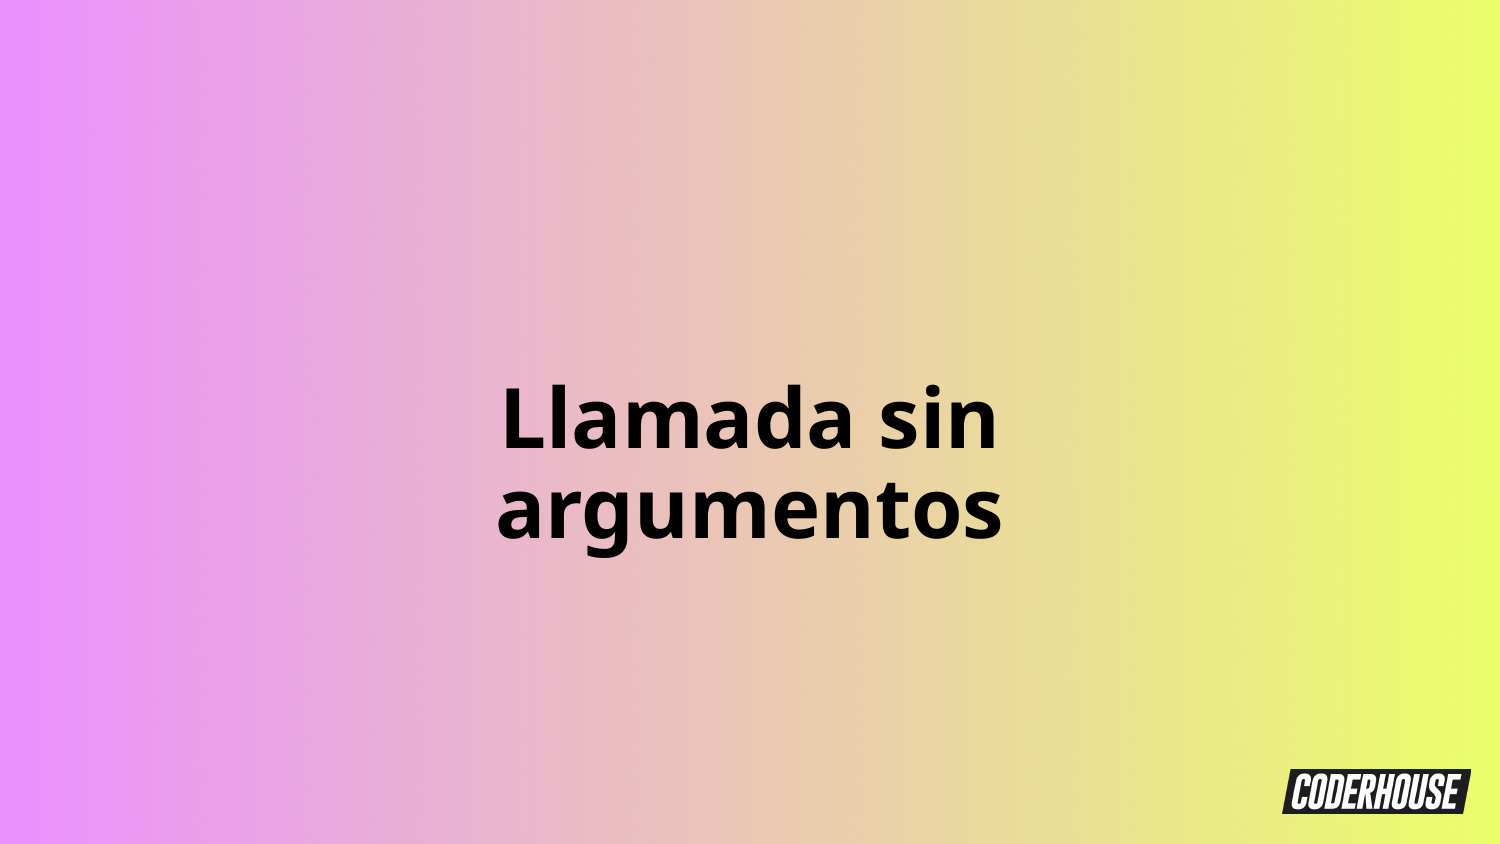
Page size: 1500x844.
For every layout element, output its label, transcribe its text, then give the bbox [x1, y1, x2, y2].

text_box Llamada sin argumentos [239, 361, 1261, 572]
picture [0, 0, 1500, 844]
